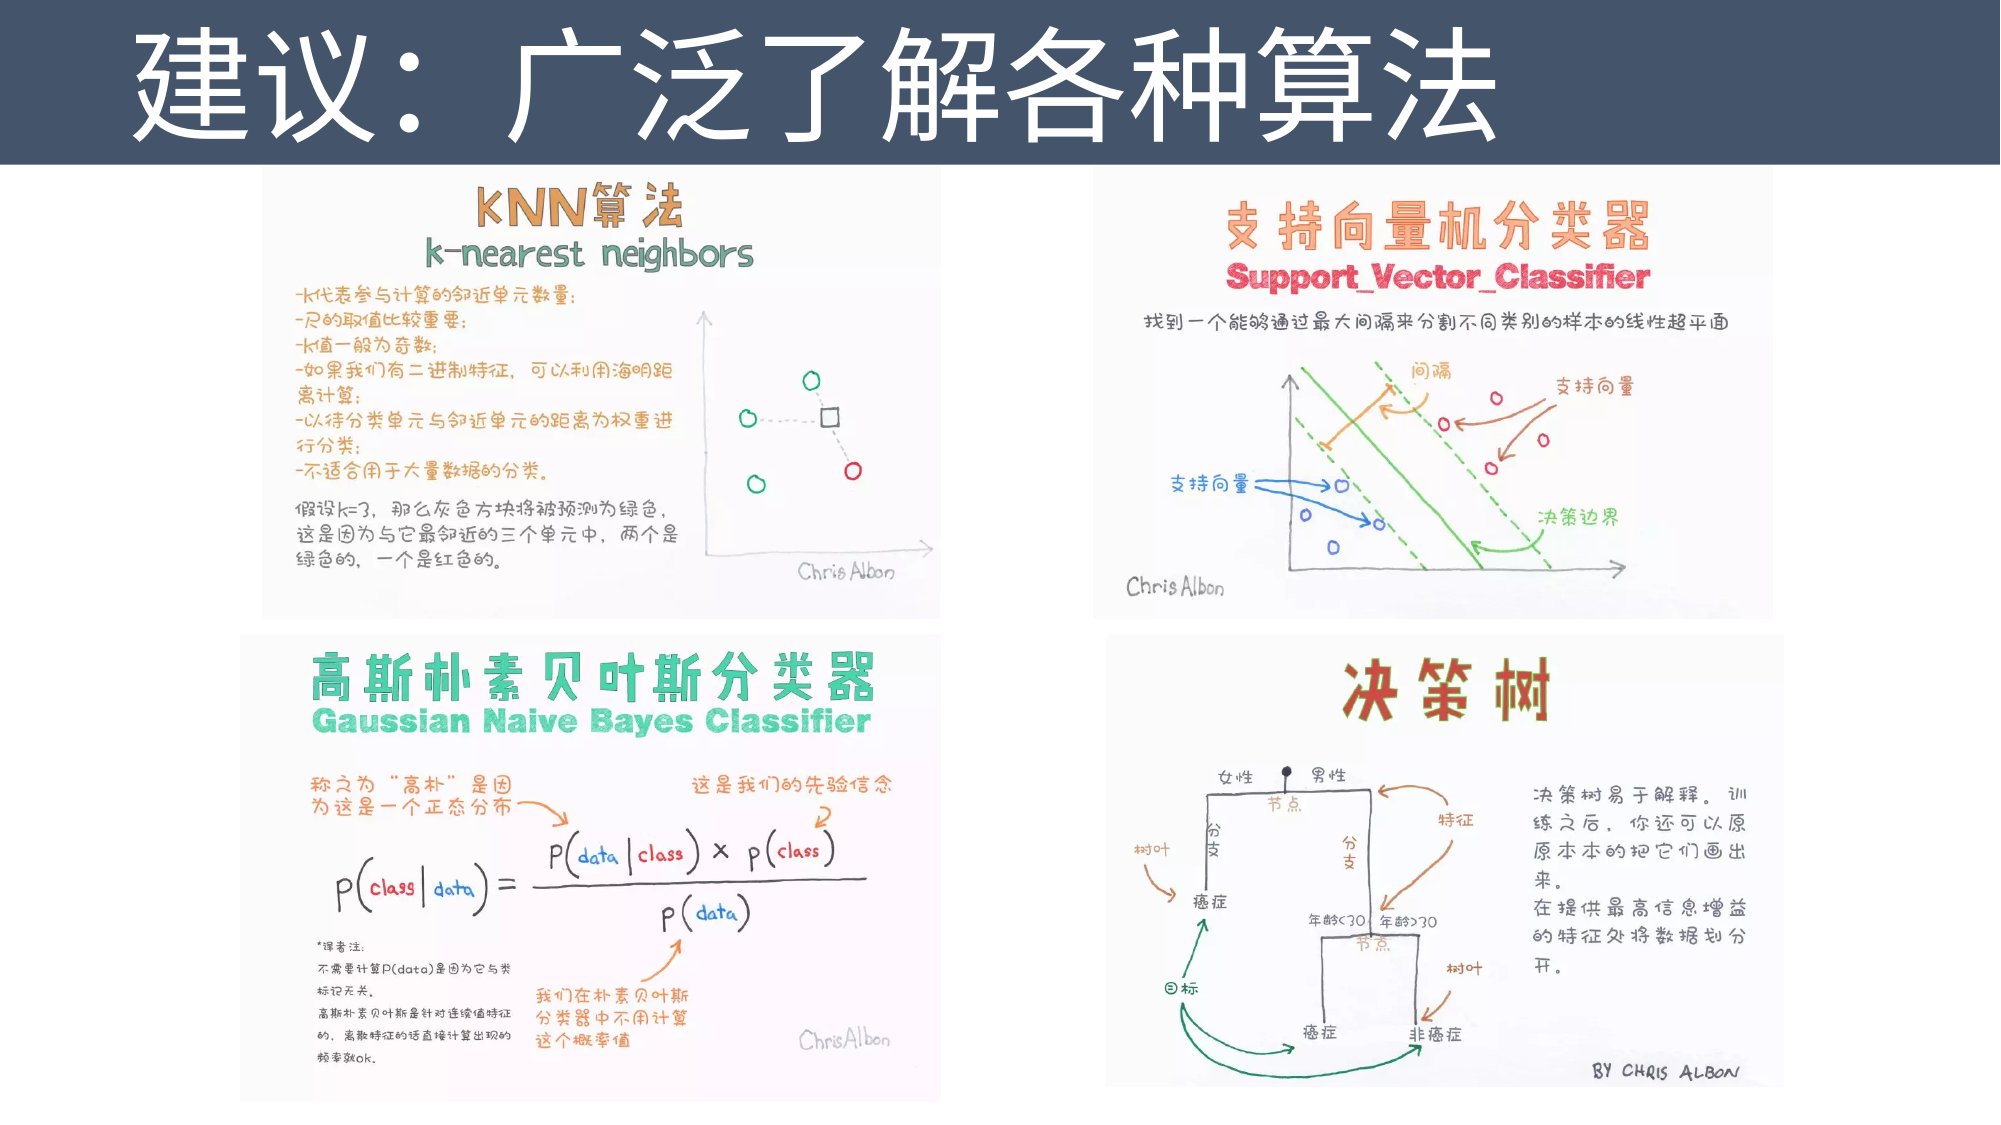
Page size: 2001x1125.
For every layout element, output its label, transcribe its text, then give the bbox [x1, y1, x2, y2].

picture [1093, 166, 1773, 619]
picture [262, 166, 941, 619]
picture [1106, 634, 1784, 1087]
text_box 建议：广泛了解各种算法 [0, 0, 2000, 165]
picture [240, 634, 941, 1102]
